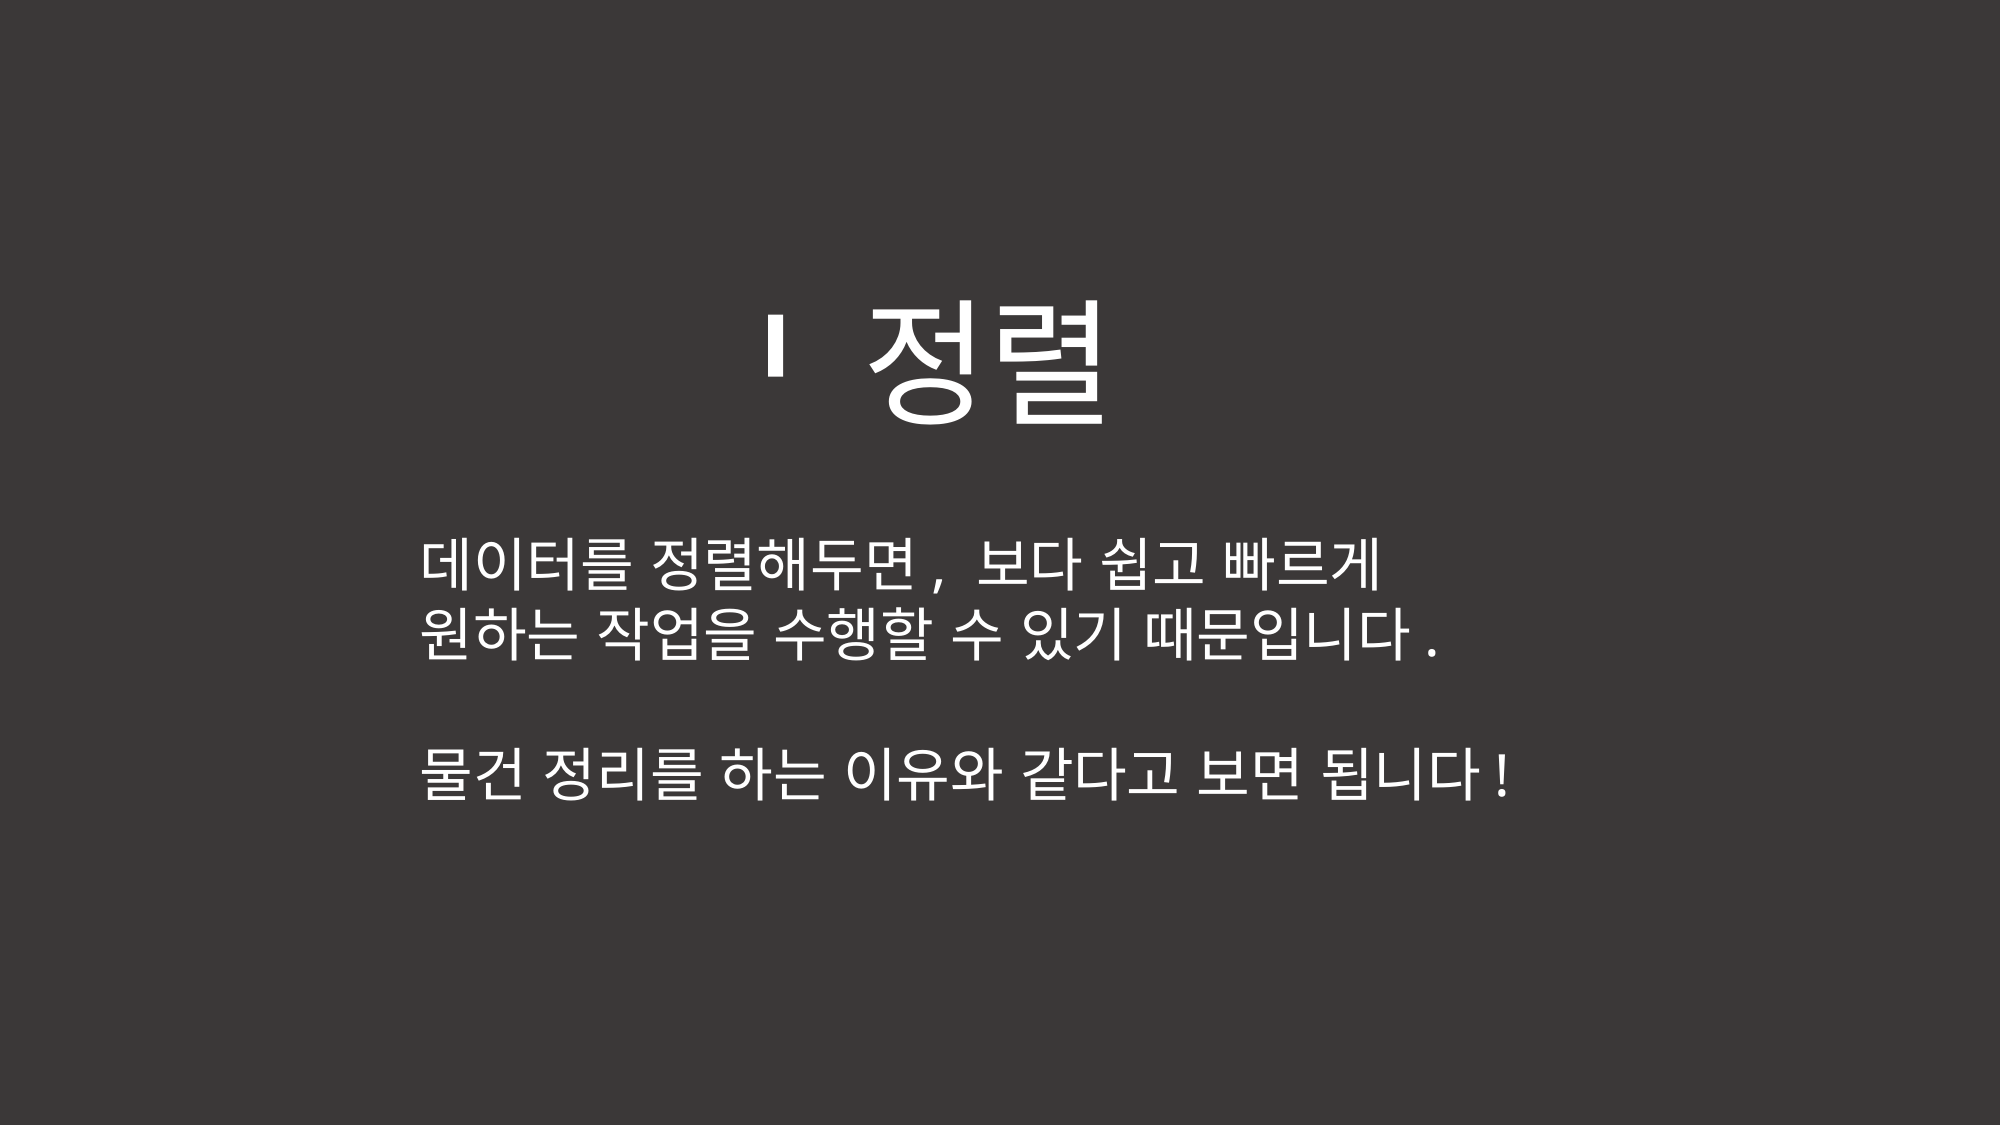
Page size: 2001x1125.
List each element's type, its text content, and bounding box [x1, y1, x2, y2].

text_box 데이터를 정렬해두면, 보다 쉽고 빠르게 원하는 작업을 수행할 수 있기 때문입니다. 물건 정리를 하는 이유와 같다고 보면 됩니다! [405, 521, 1525, 816]
text_box [767, 314, 784, 378]
text_box 정렬 [847, 269, 1130, 450]
